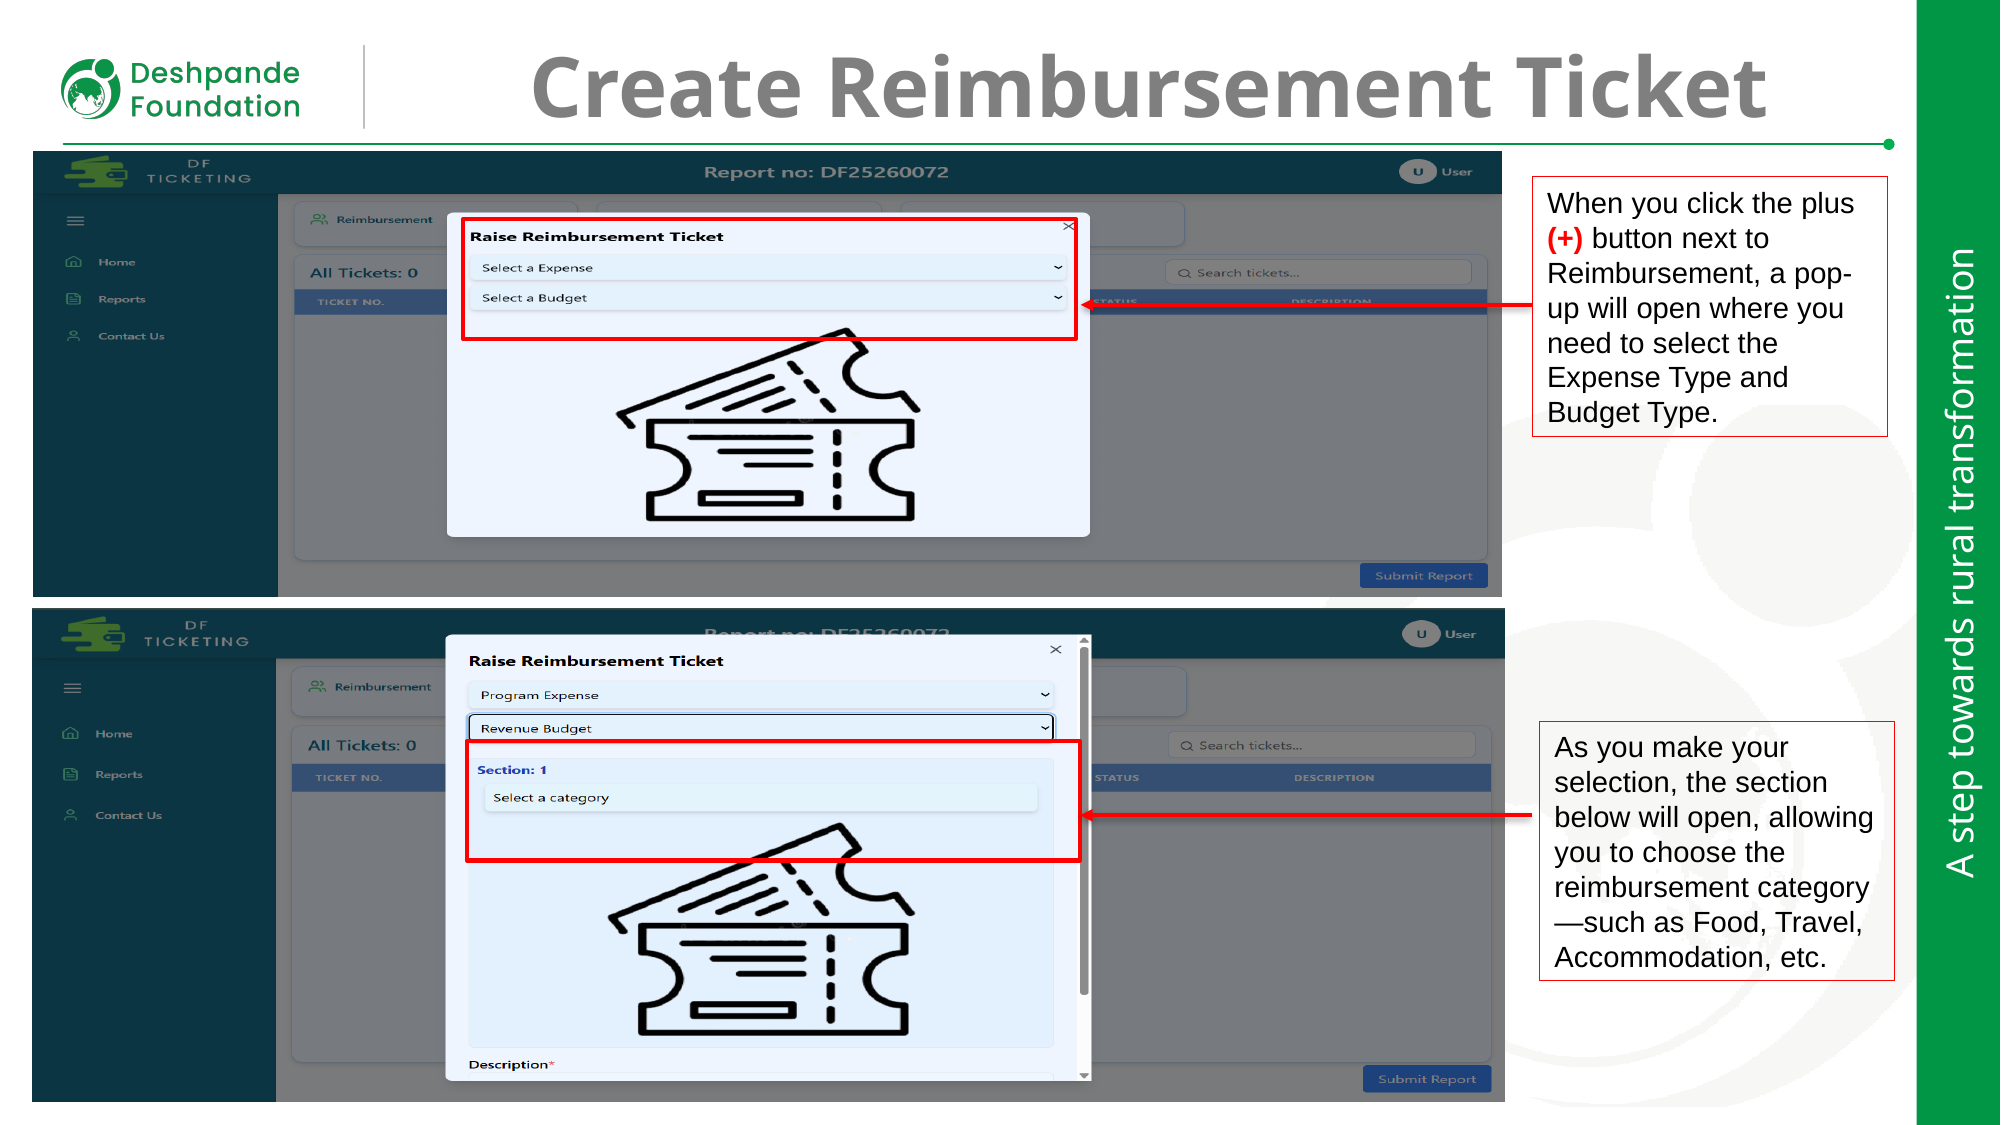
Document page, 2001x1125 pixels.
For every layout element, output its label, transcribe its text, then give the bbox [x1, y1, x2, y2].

text_box When you click the plus (+) button next to Reimbursement, a pop-up will open where you need to select the Expense Type and Budget Type. [1532, 176, 1888, 437]
title Create Reimbursement Ticket [415, 35, 1884, 145]
picture [33, 151, 1502, 597]
picture [31, 607, 1505, 1102]
text_box As you make your selection, the section below will open, allowing you to choose the reimbursement category—such as Food, Travel, Accommodation, etc. [1539, 721, 1895, 981]
picture [61, 59, 299, 119]
